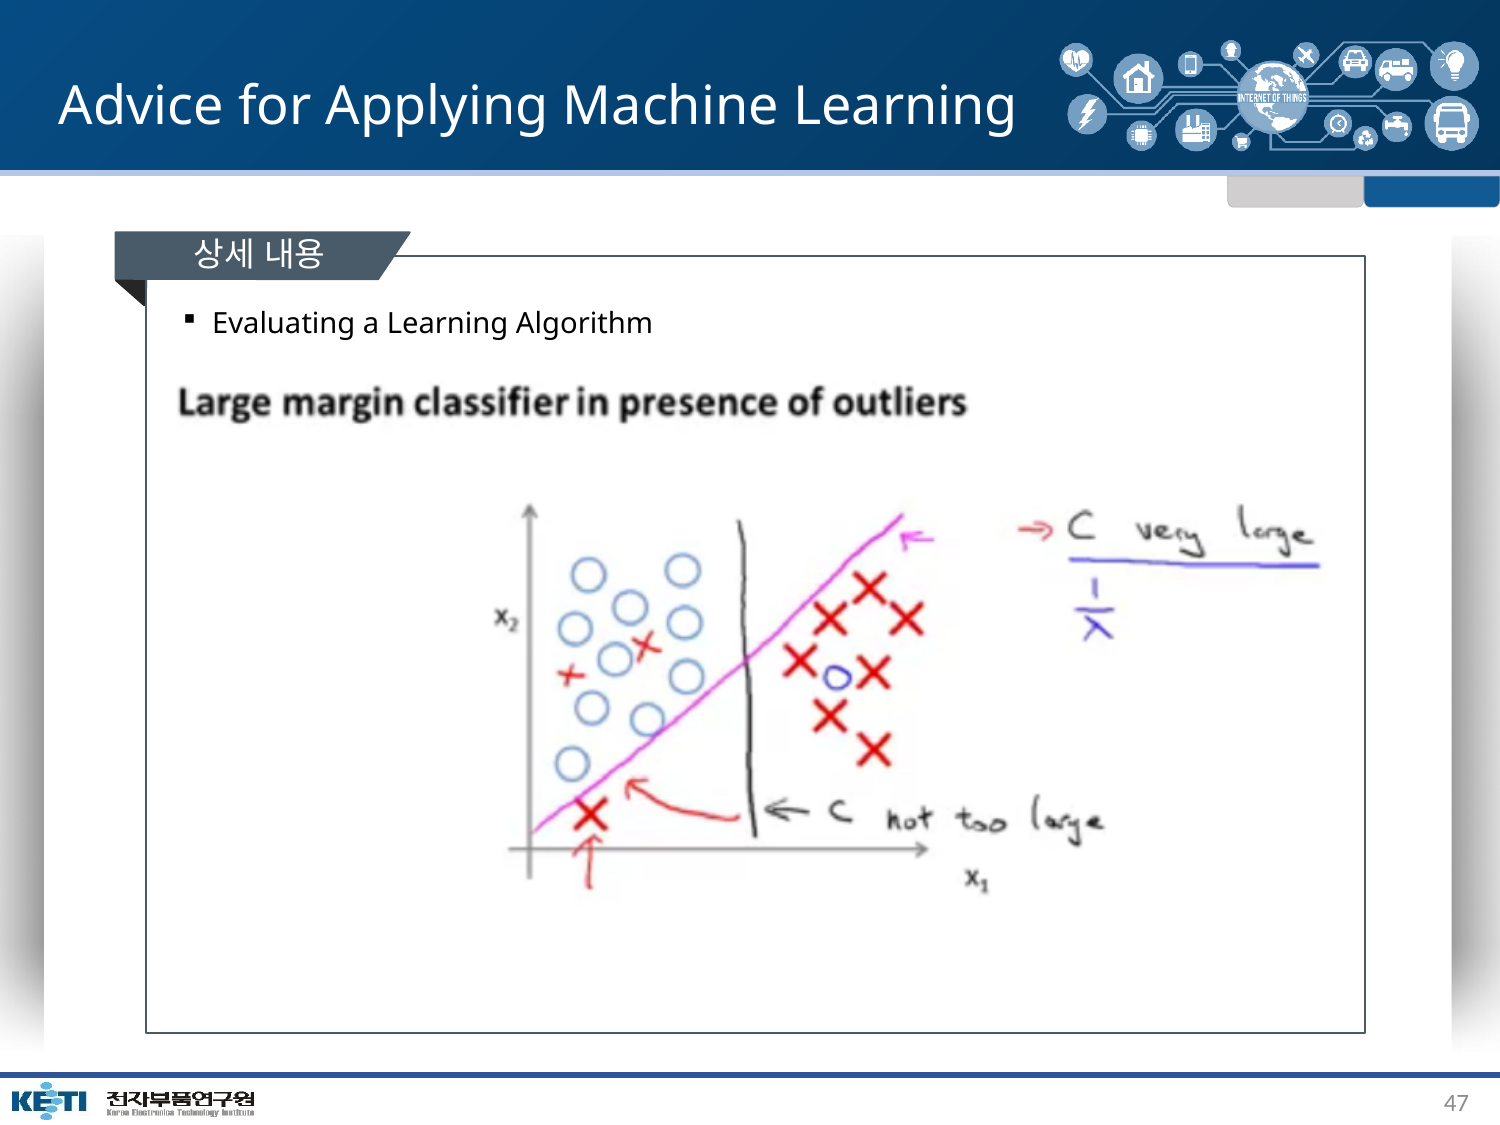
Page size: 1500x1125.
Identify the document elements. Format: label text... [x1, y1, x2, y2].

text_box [115, 231, 1366, 1034]
picture [12, 1082, 254, 1120]
picture [165, 377, 1335, 912]
slide_number 47 [1146, 1088, 1485, 1114]
title Advice for Applying Machine Learning [43, 66, 1052, 149]
